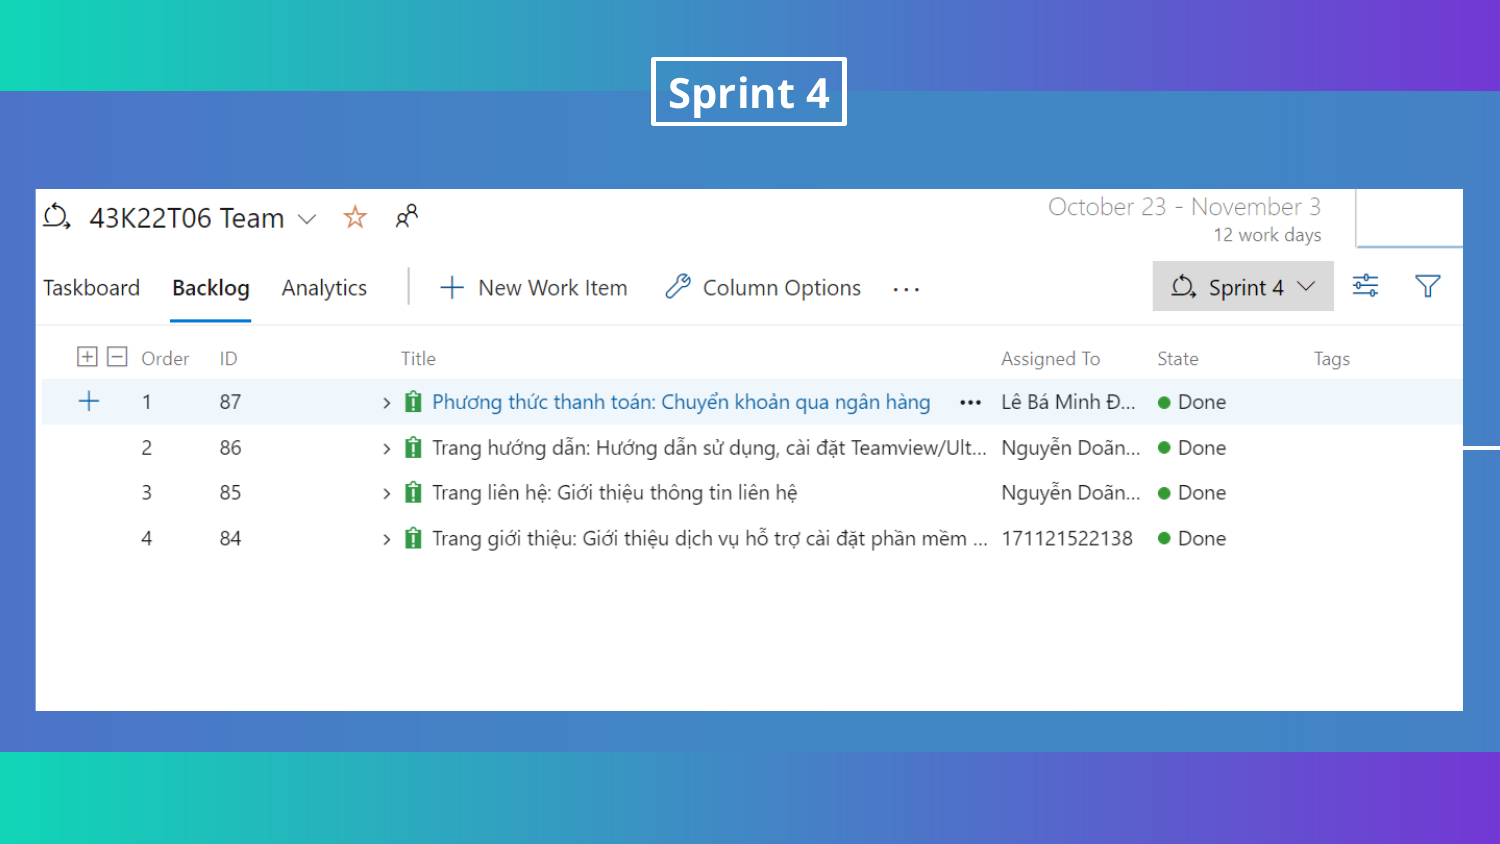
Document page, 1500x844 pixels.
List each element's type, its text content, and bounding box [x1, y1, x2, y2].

picture [35, 188, 1464, 711]
text_box Sprint 4 [653, 59, 845, 124]
